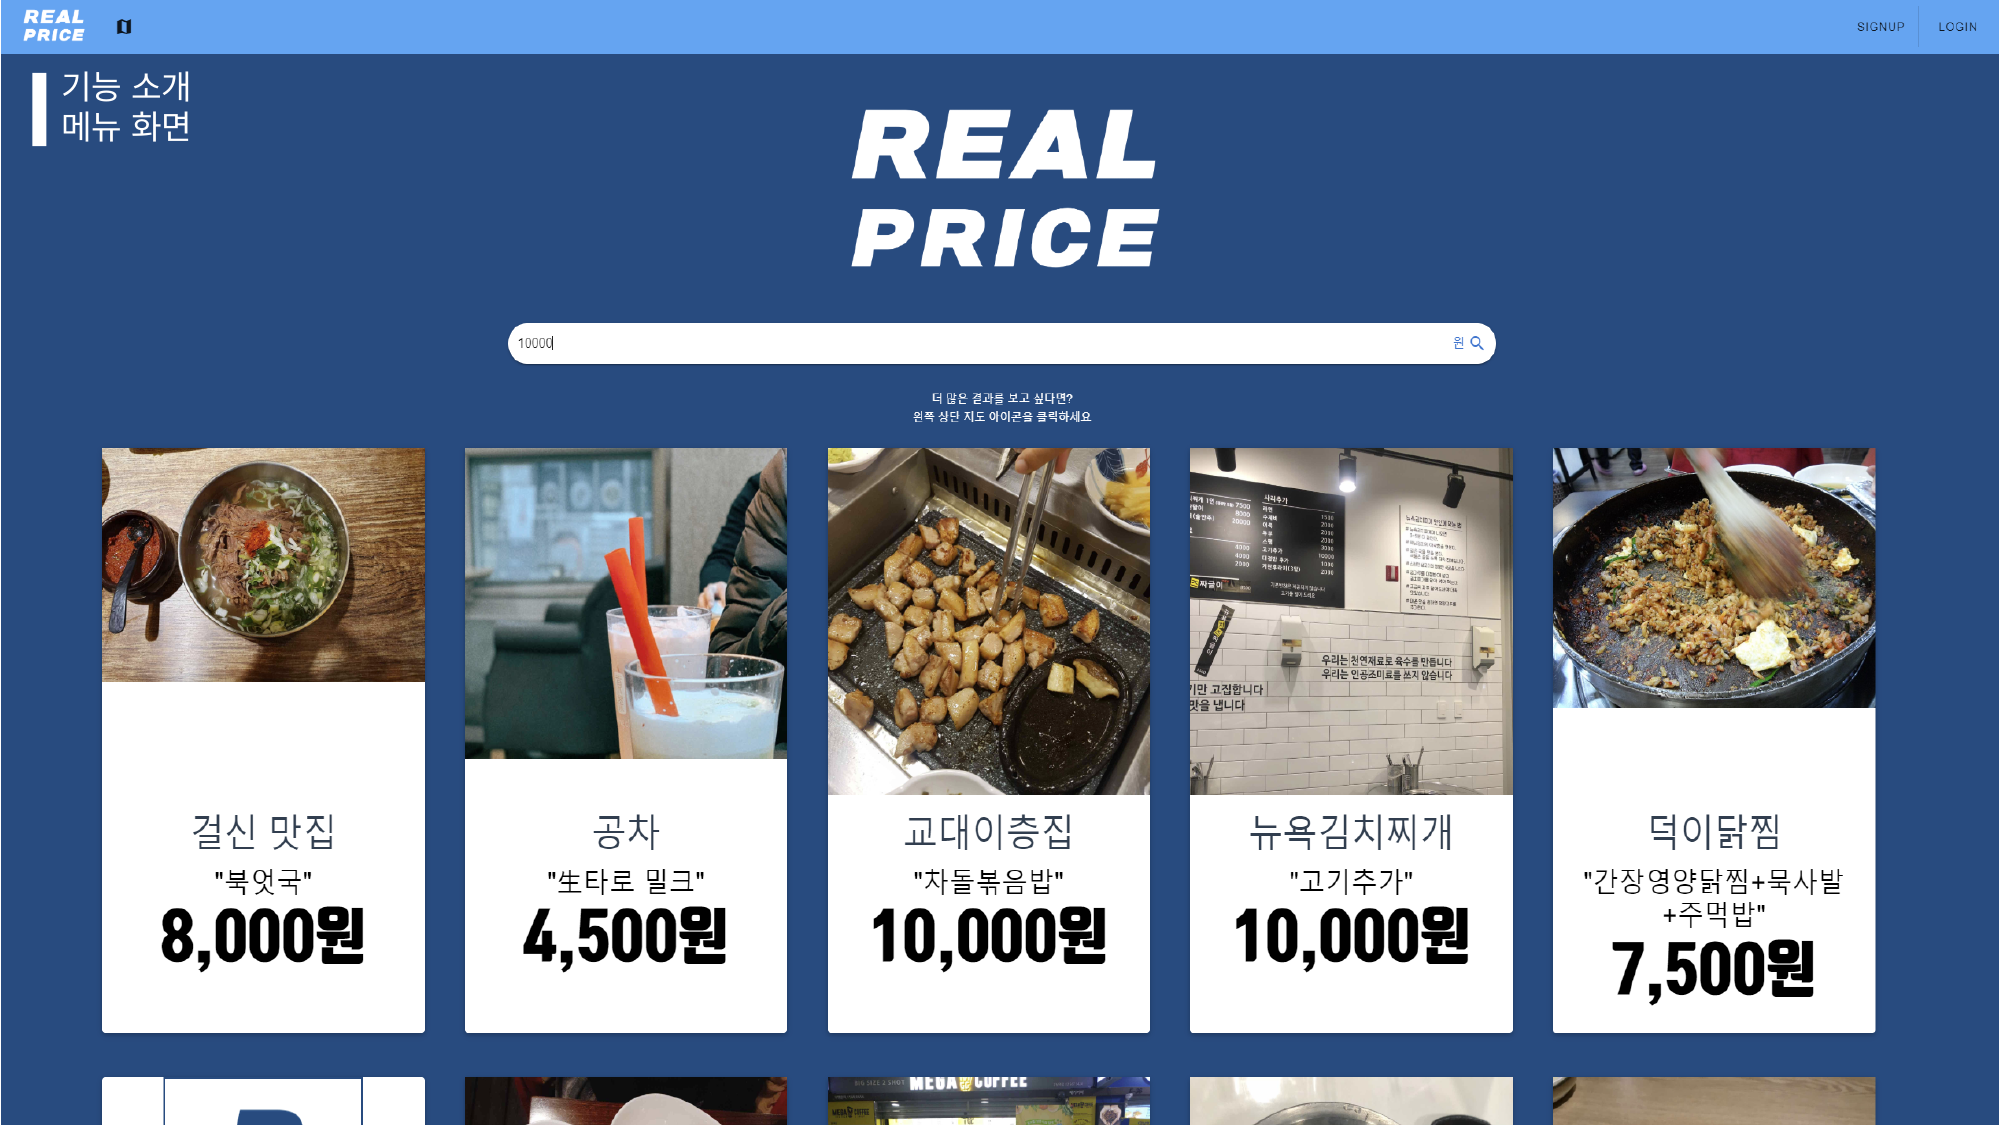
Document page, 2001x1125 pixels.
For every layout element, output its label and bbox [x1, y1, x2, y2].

text_box [32, 58, 693, 155]
picture [0, 0, 1999, 1125]
